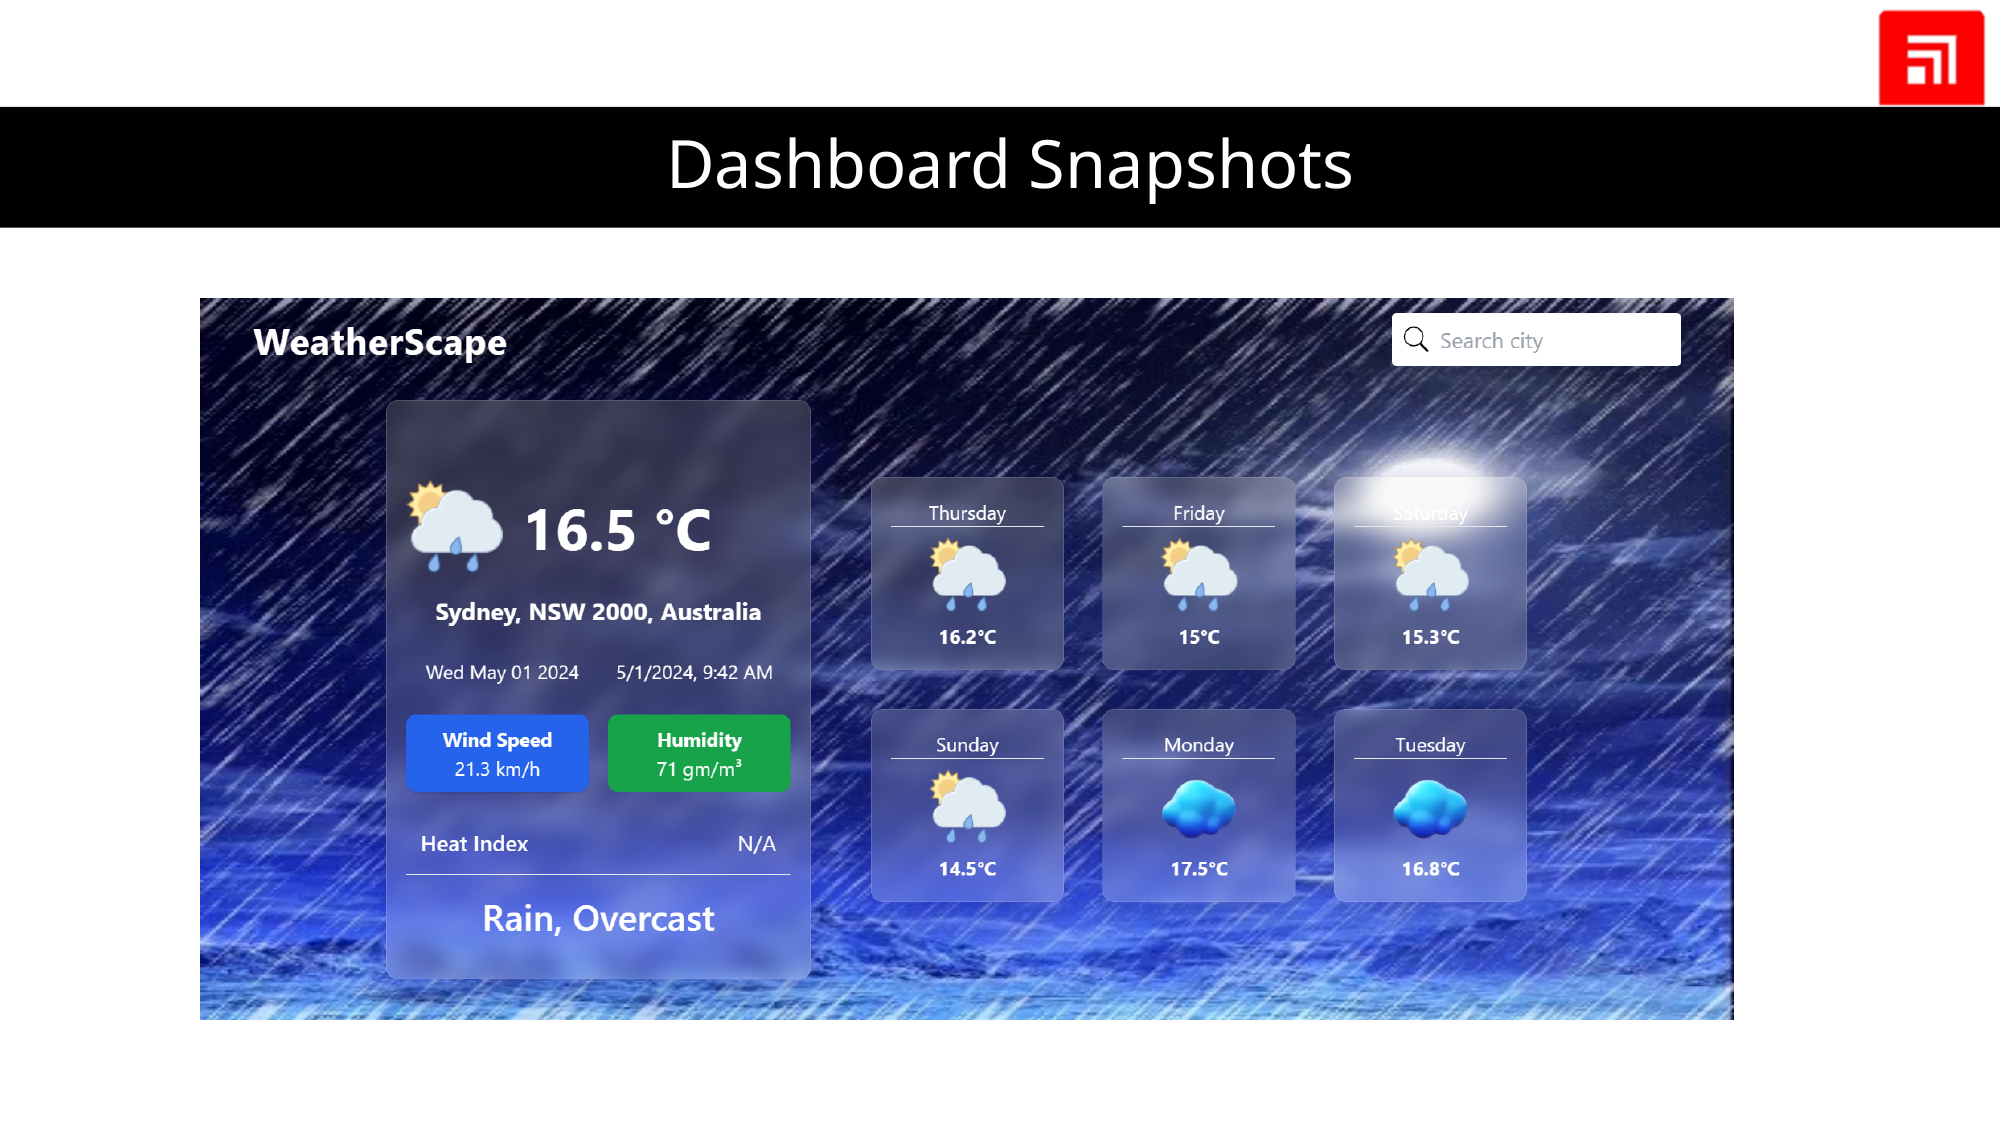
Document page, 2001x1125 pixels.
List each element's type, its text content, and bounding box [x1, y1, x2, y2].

picture [1862, 0, 2000, 119]
text_box [0, 105, 2000, 229]
picture [199, 297, 1735, 1020]
title Dashboard Snapshots [91, 105, 1931, 228]
